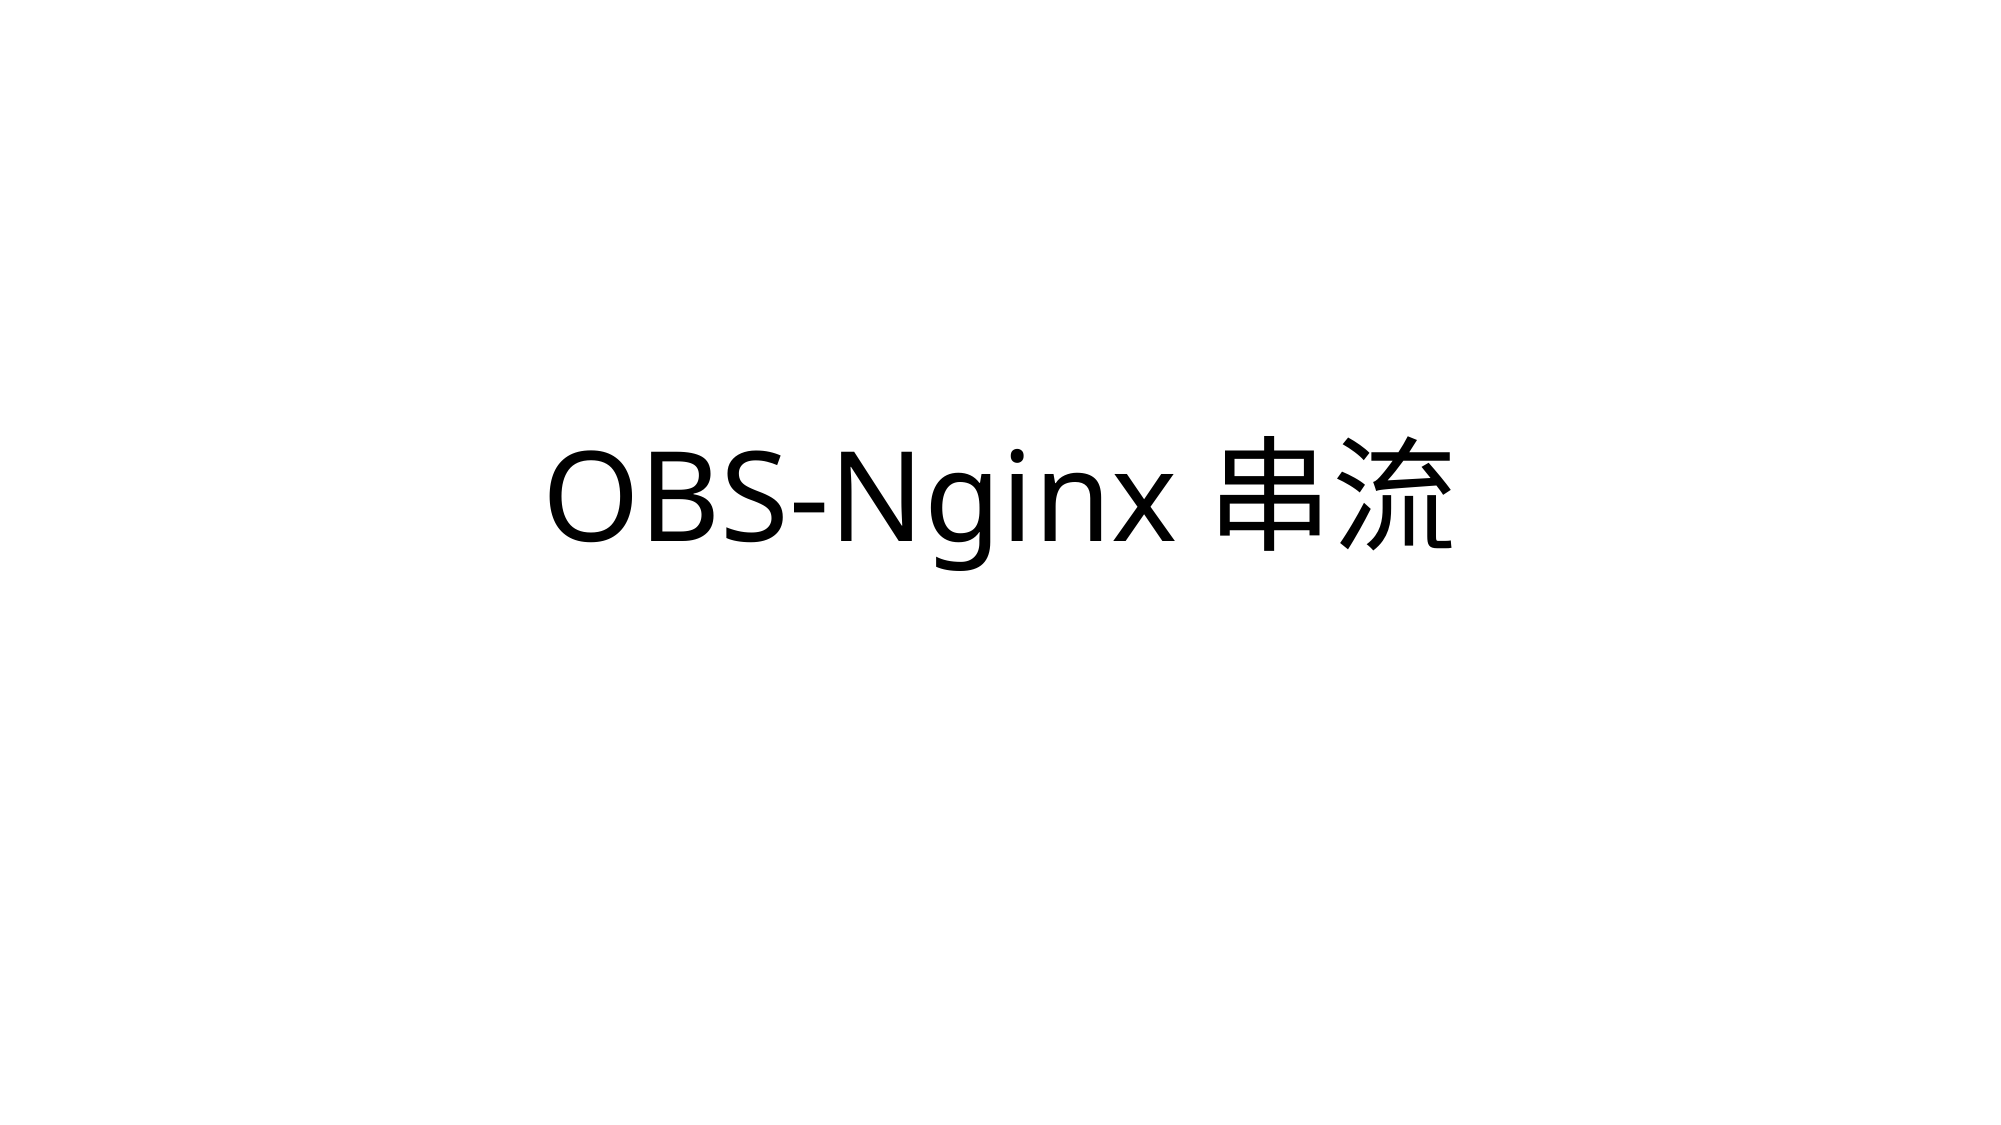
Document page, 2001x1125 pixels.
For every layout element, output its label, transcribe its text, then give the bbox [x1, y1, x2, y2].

title OBS-Nginx串流 [249, 184, 1750, 576]
